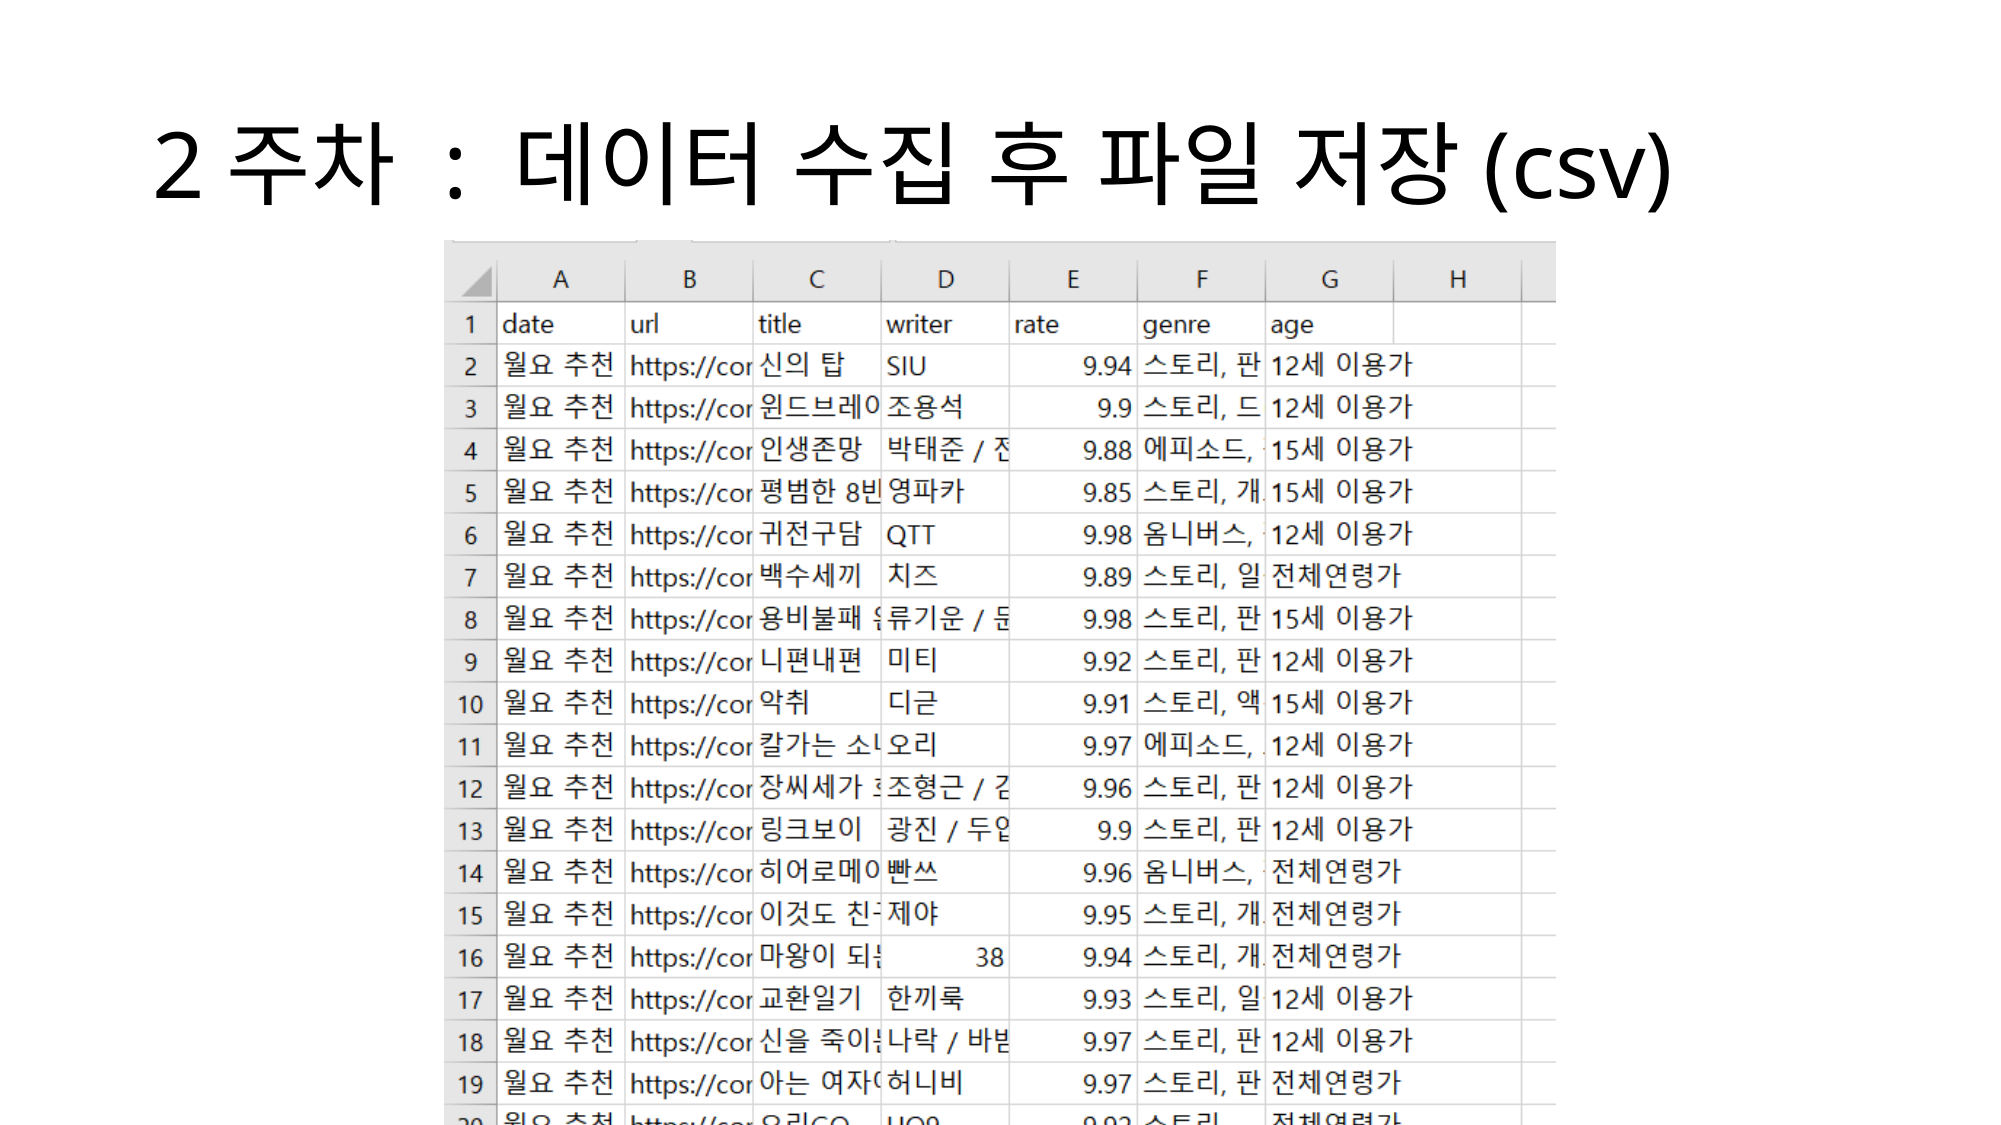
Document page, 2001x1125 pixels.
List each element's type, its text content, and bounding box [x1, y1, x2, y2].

title 2주차 : 데이터 수집 후 파일 저장(csv) [137, 59, 1863, 278]
picture [443, 240, 1556, 1125]
